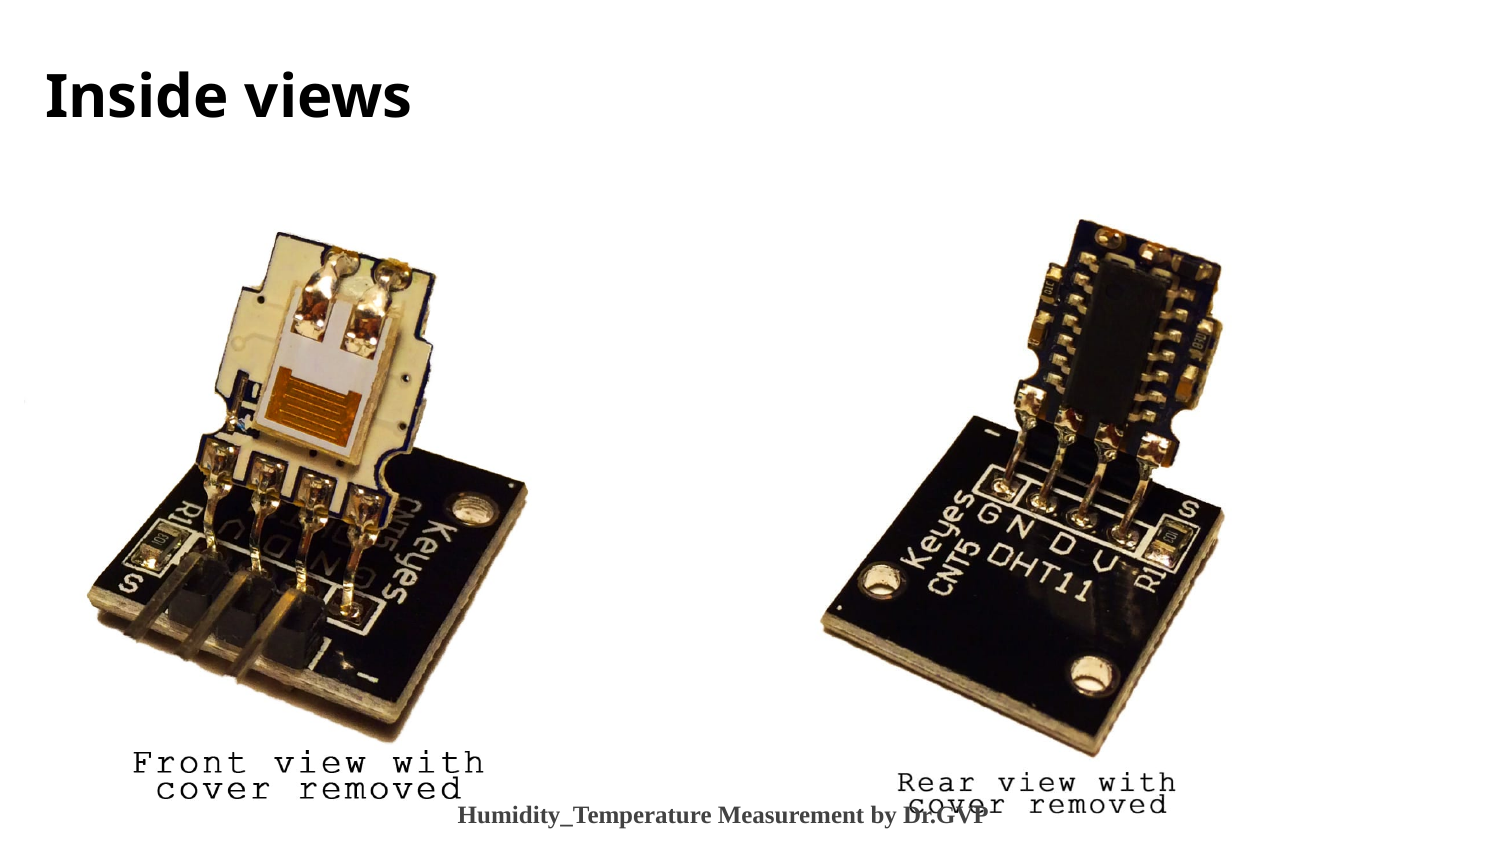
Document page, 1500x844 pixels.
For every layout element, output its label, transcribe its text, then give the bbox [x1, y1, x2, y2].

picture [24, 169, 592, 819]
title Inside views [30, 42, 1428, 145]
text_box Humidity_Temperature Measurement by Dr.GVP [442, 783, 1102, 844]
picture [774, 183, 1300, 833]
